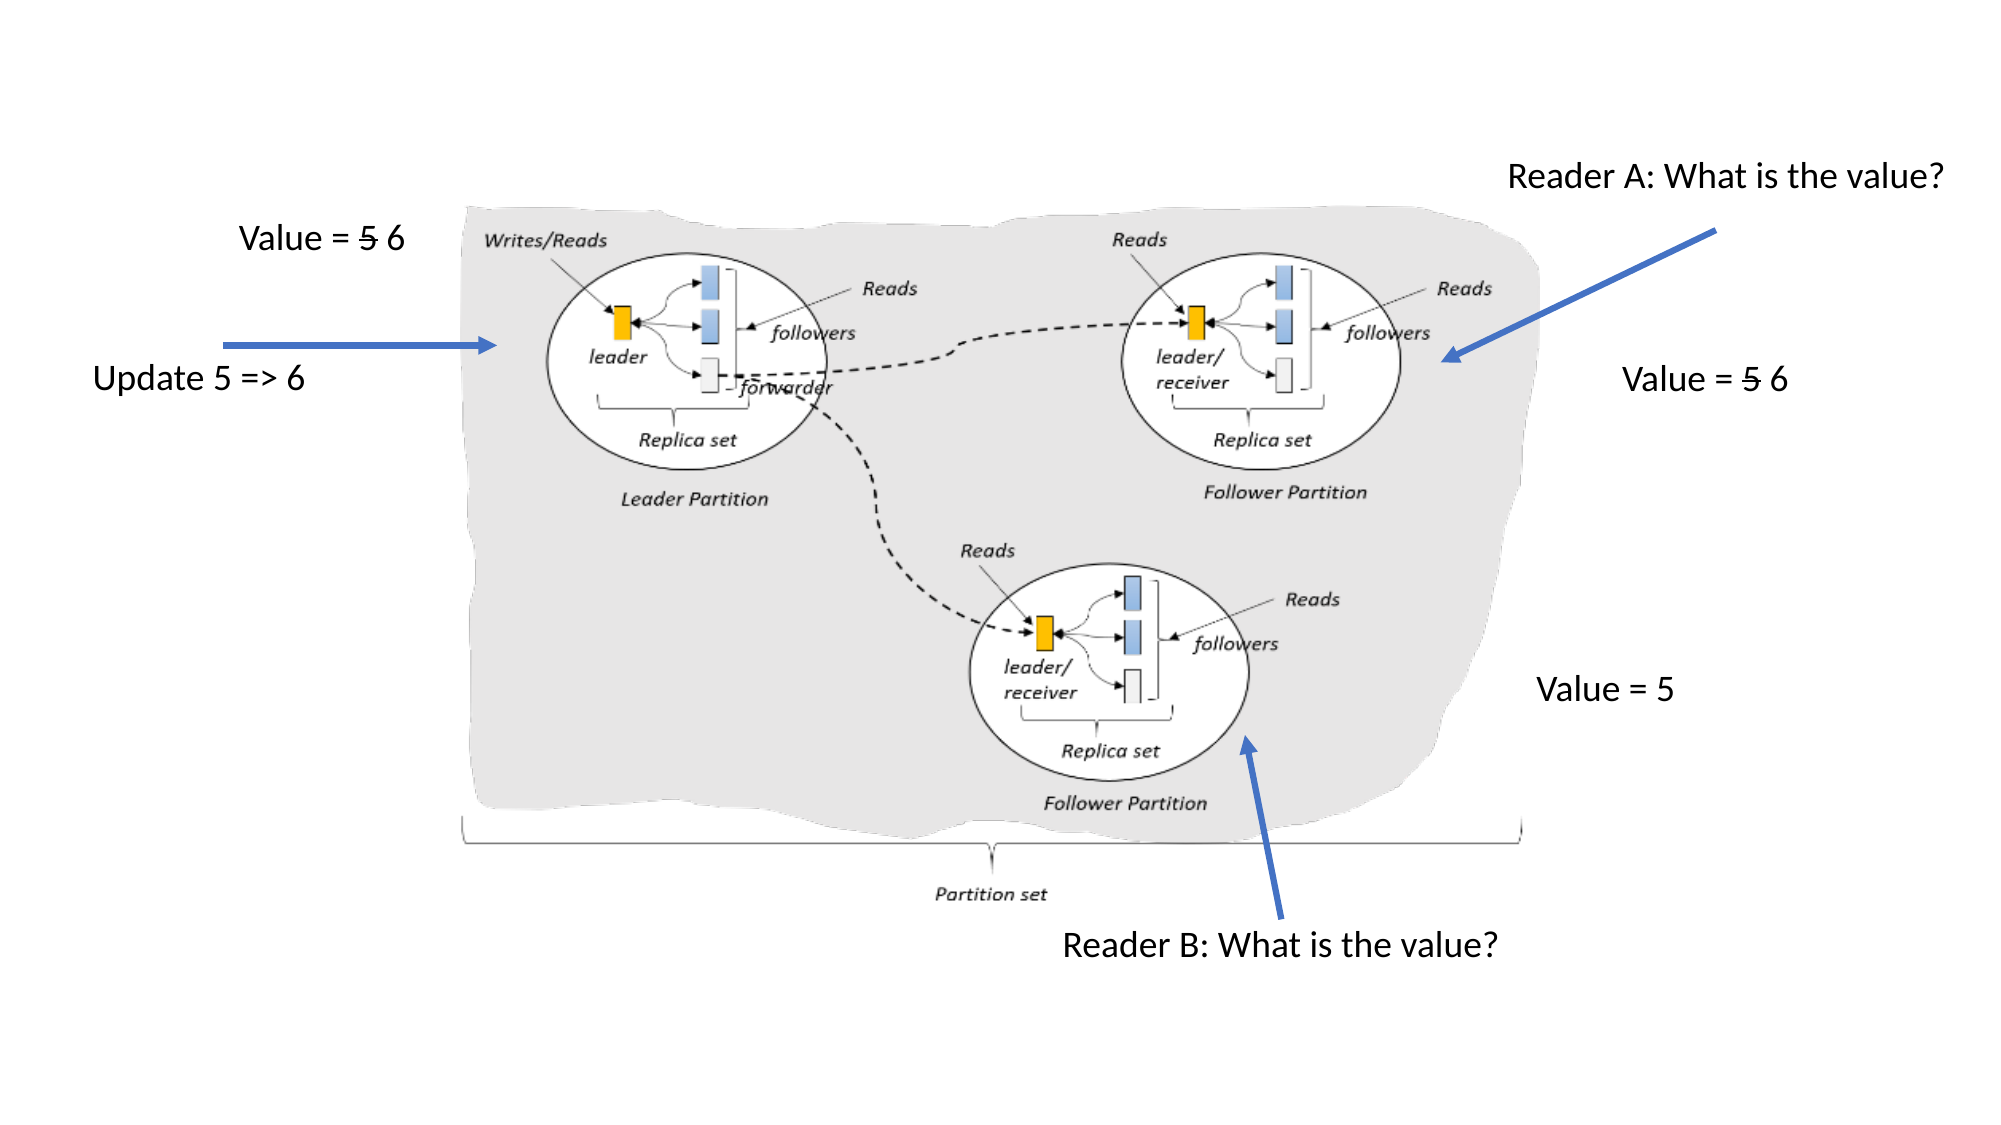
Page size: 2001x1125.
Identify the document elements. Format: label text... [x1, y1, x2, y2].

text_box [1244, 734, 1282, 920]
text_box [1440, 230, 1716, 363]
text_box Reader B: What is the value? [1047, 920, 1515, 972]
text_box Update 5 => 6 [78, 345, 321, 406]
text_box Value = 5 6 [1607, 346, 1804, 406]
picture [460, 205, 1540, 920]
text_box Value = 5 6 [224, 205, 421, 266]
text_box Reader A: What is the value? [1486, 143, 1967, 204]
text_box Value = 5 [1540, 656, 1691, 716]
